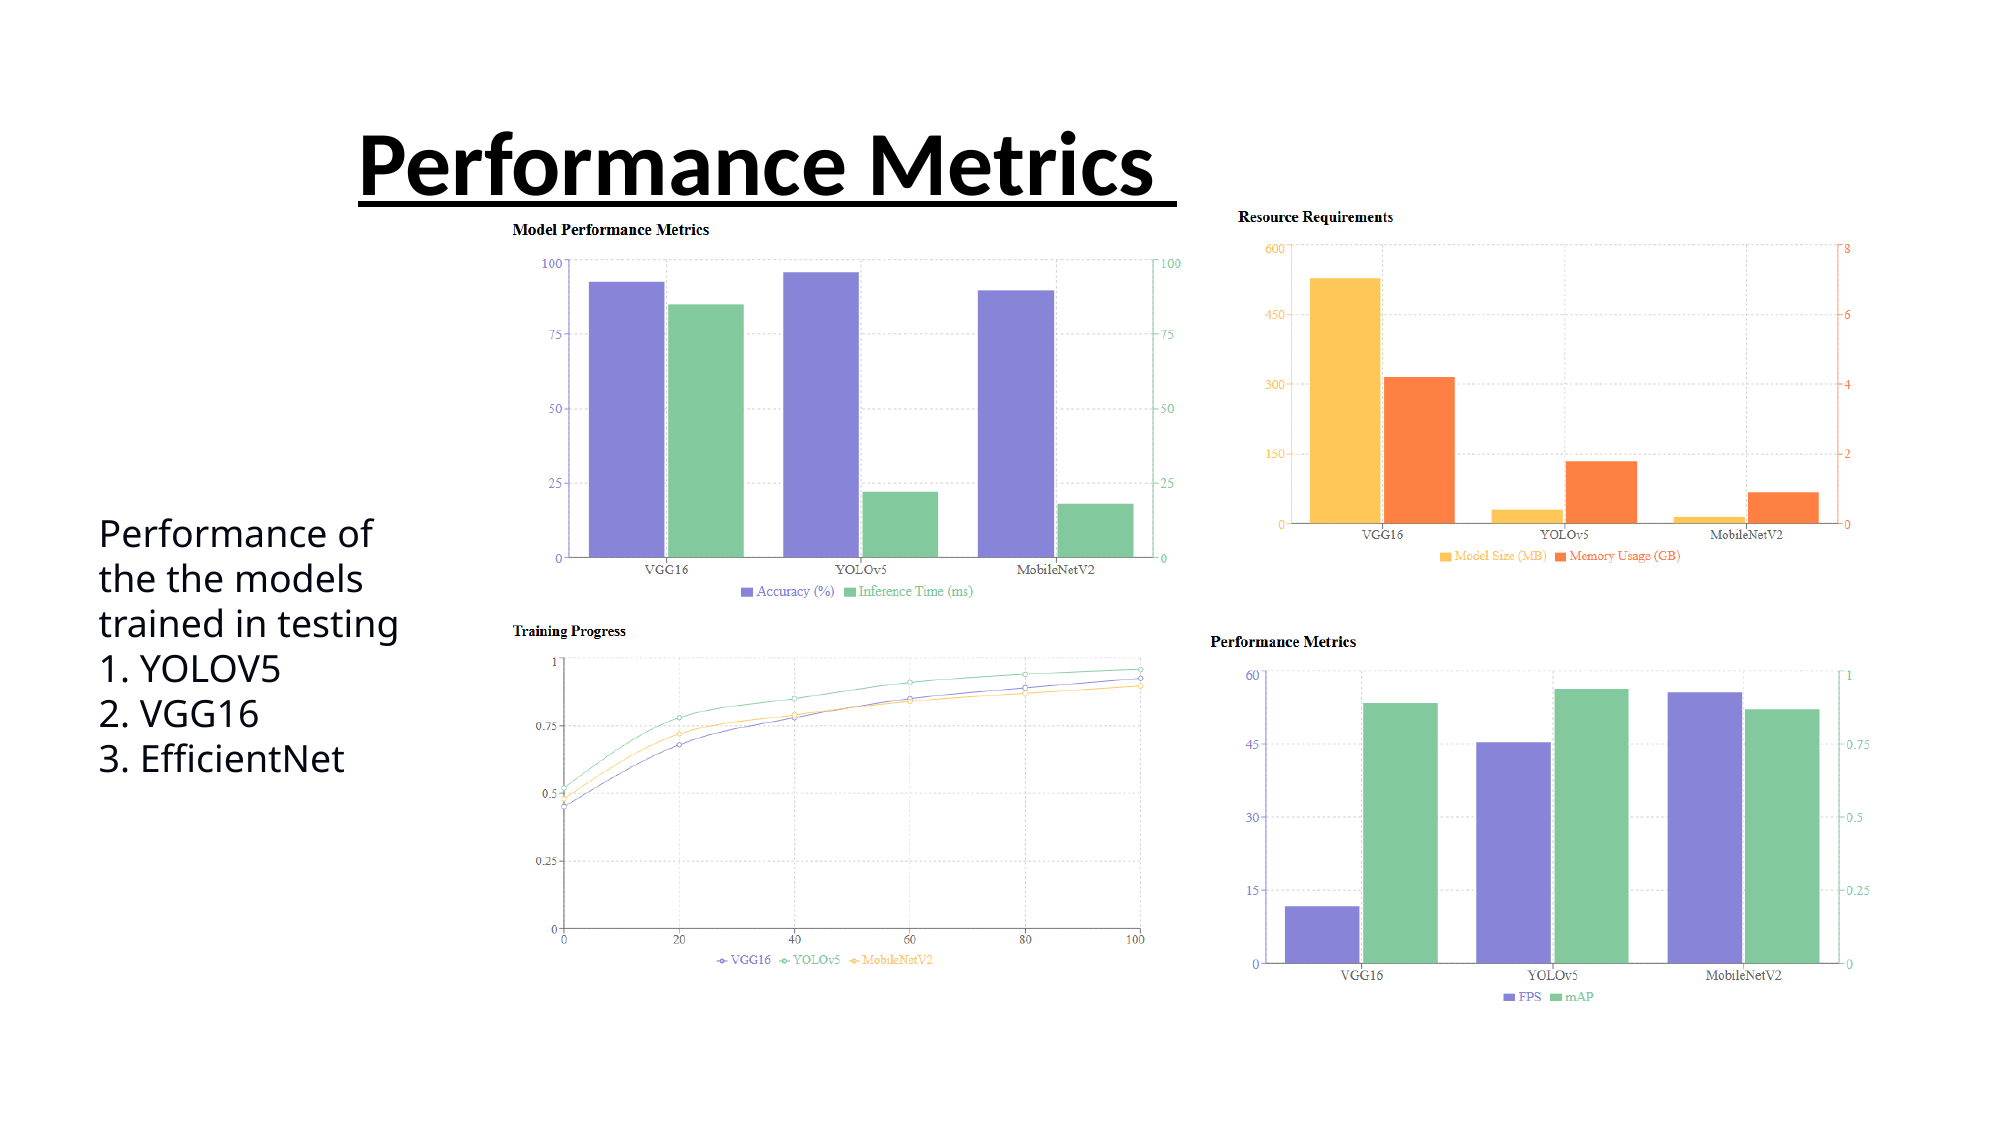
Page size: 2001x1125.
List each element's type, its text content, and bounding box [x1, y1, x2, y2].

text_box Performance of the the models trained in testing 1. YOLOV5 2. VGG16 3. EfficientNet [83, 502, 454, 787]
text_box Performance Metrics [343, 100, 1607, 195]
picture [513, 211, 1203, 971]
picture [1238, 189, 1872, 563]
picture [1211, 609, 1931, 1002]
